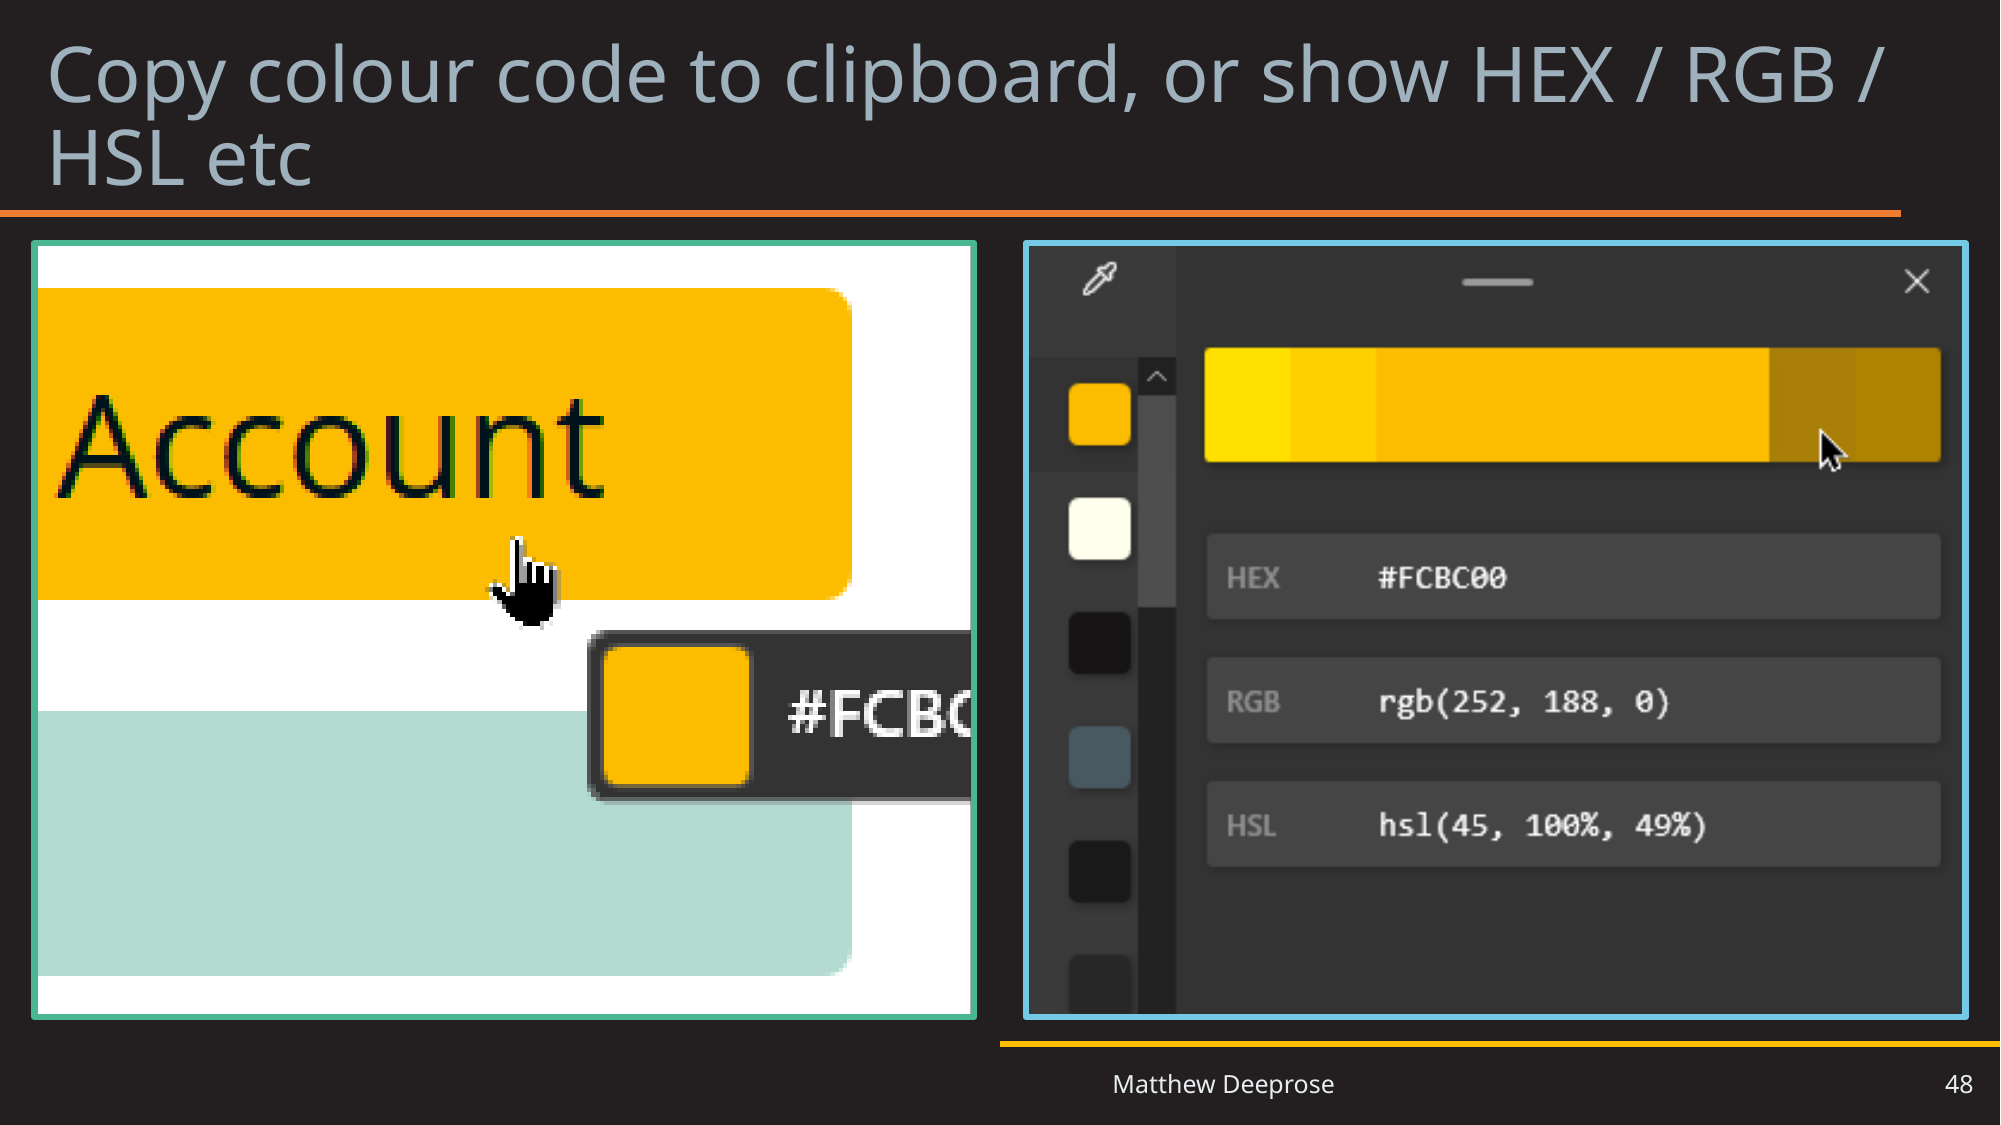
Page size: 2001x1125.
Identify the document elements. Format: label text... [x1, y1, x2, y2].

footer Matthew Deeprose [1097, 1055, 1803, 1117]
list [37, 246, 971, 1015]
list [1029, 246, 1963, 1015]
slide_number 48 [1840, 1055, 1989, 1117]
title Copy colour code to clipboard, or show HEX / RGB / HSL etc [31, 24, 1963, 214]
